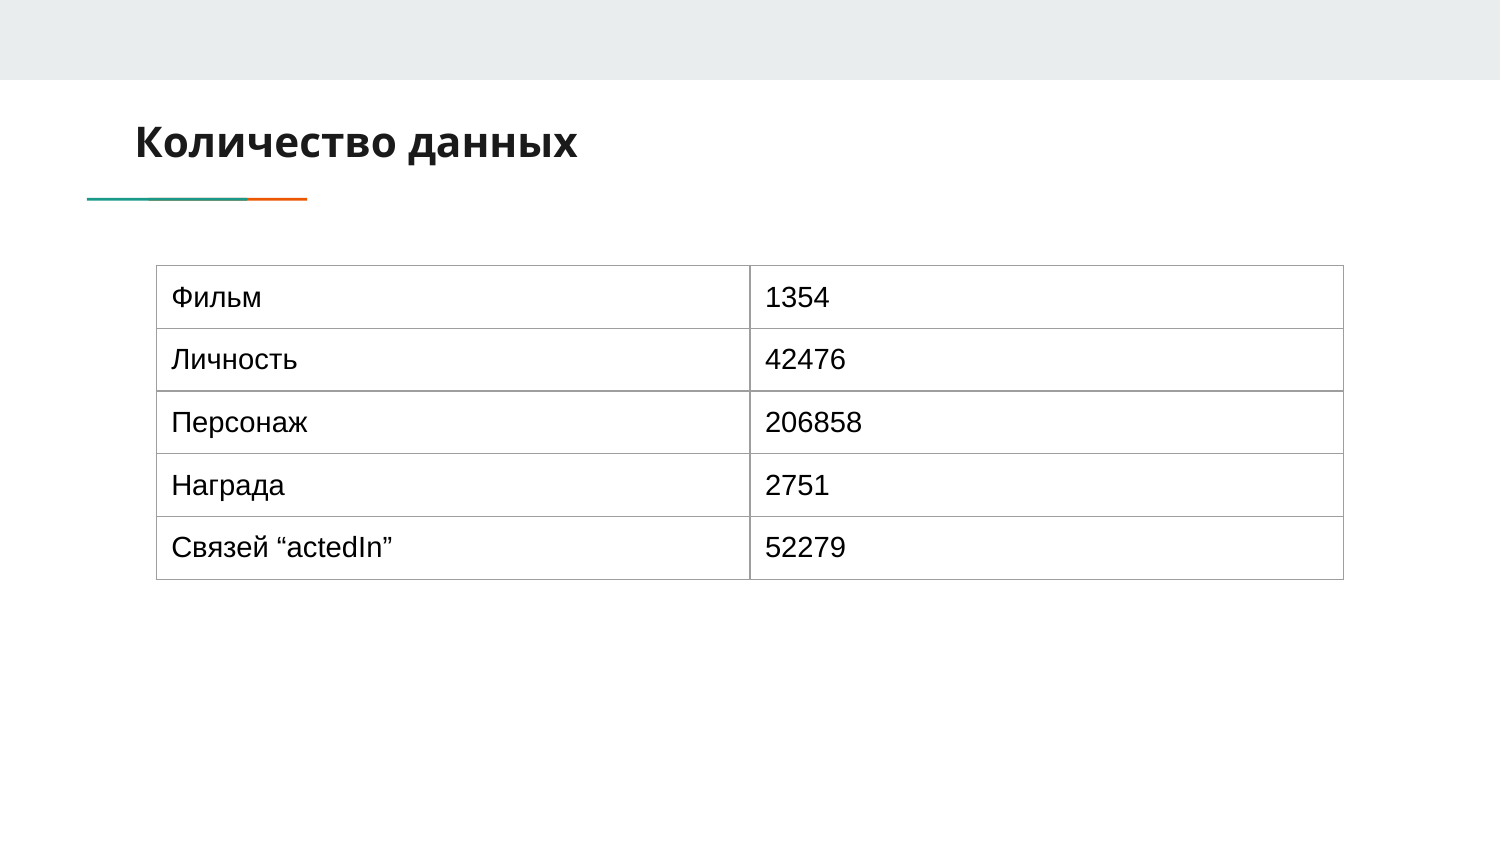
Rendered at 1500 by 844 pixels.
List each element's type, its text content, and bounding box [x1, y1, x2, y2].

table_cell 206858 [751, 392, 1343, 453]
table_header 1354 [751, 266, 1343, 328]
table_cell Личность [157, 329, 749, 390]
table_cell Персонаж [157, 392, 749, 453]
table_cell Связей “actedIn” [157, 517, 749, 579]
table_header Фильм [157, 266, 749, 328]
table_cell 42476 [751, 329, 1343, 390]
title Количество данных [119, 97, 1381, 185]
table_cell Награда [157, 454, 749, 516]
table_cell 2751 [751, 454, 1343, 516]
table_cell 52279 [751, 517, 1343, 579]
